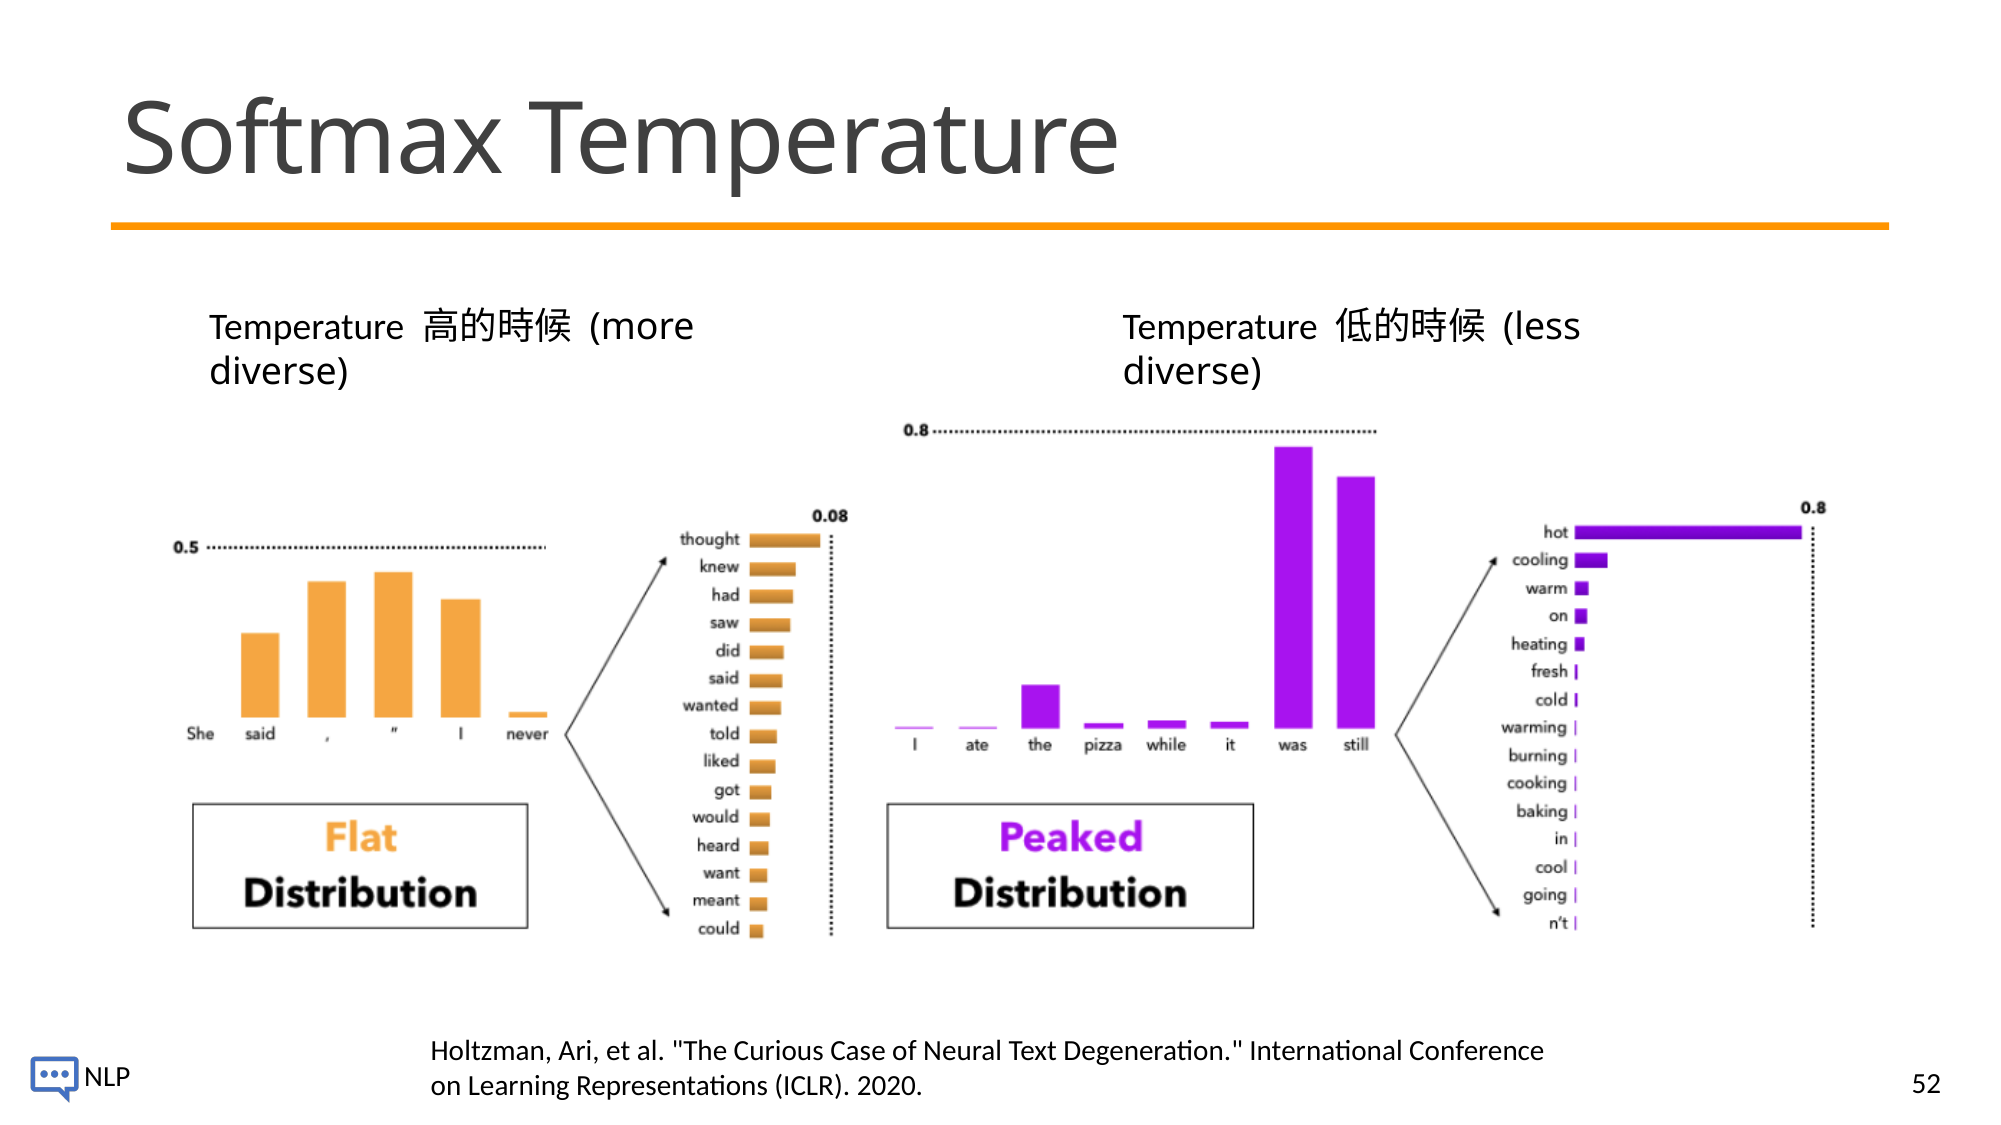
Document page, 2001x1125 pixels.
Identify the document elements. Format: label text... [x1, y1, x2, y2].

picture [158, 397, 1842, 969]
picture [23, 1047, 86, 1110]
text_box Temperature 高的時候 (more diverse) [194, 294, 848, 393]
text_box Temperature 低的時候 (less diverse) [1107, 294, 1741, 393]
slide_number 52 [1740, 1052, 1957, 1113]
title Softmax Temperature [107, 58, 1899, 228]
text_box Holtzman, Ari, et al. "The Curious Case of Neural Text Degeneration." International Conference on Learning Representations (ICLR). 2020. [415, 1023, 1584, 1109]
